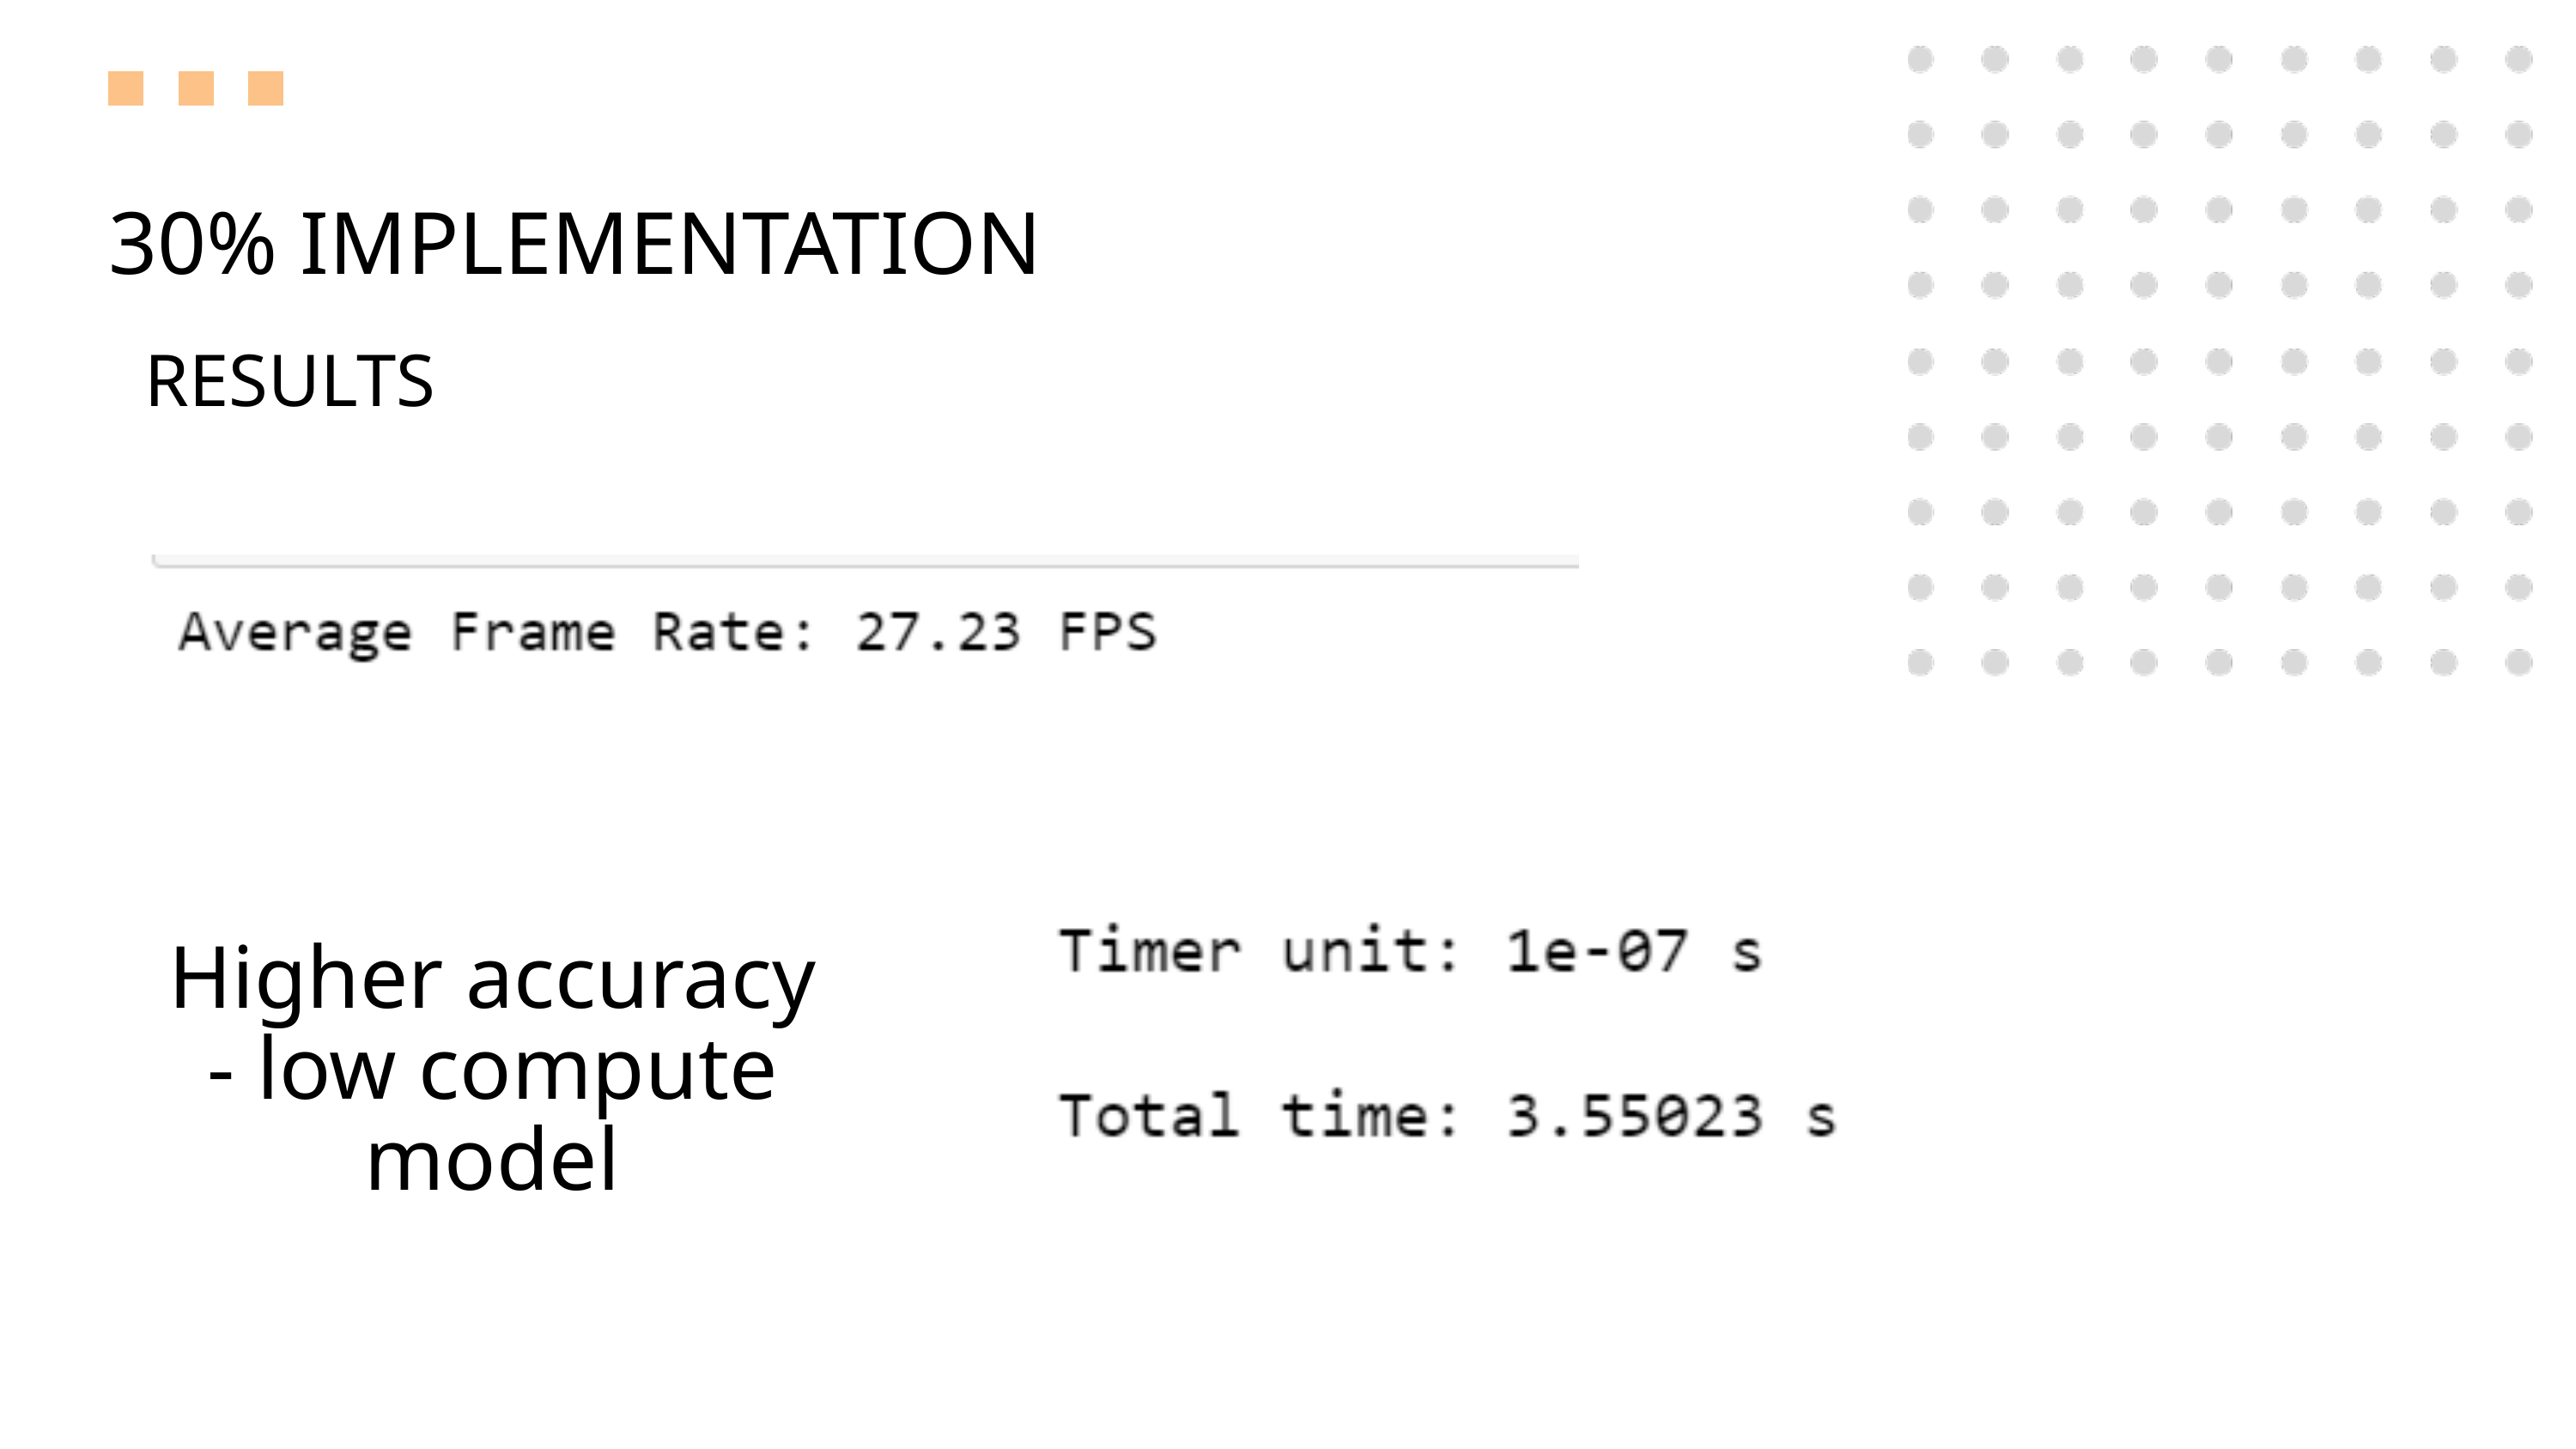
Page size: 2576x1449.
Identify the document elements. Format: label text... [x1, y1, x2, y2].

text_box [1030, 888, 2432, 1196]
text_box [144, 555, 1580, 724]
text_box [1908, 0, 2576, 676]
text_box RESULTS [144, 345, 1807, 421]
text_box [108, 70, 284, 106]
text_box 30% IMPLEMENTATION [108, 200, 1869, 292]
text_box Higher accuracy - low compute model [165, 934, 820, 1208]
